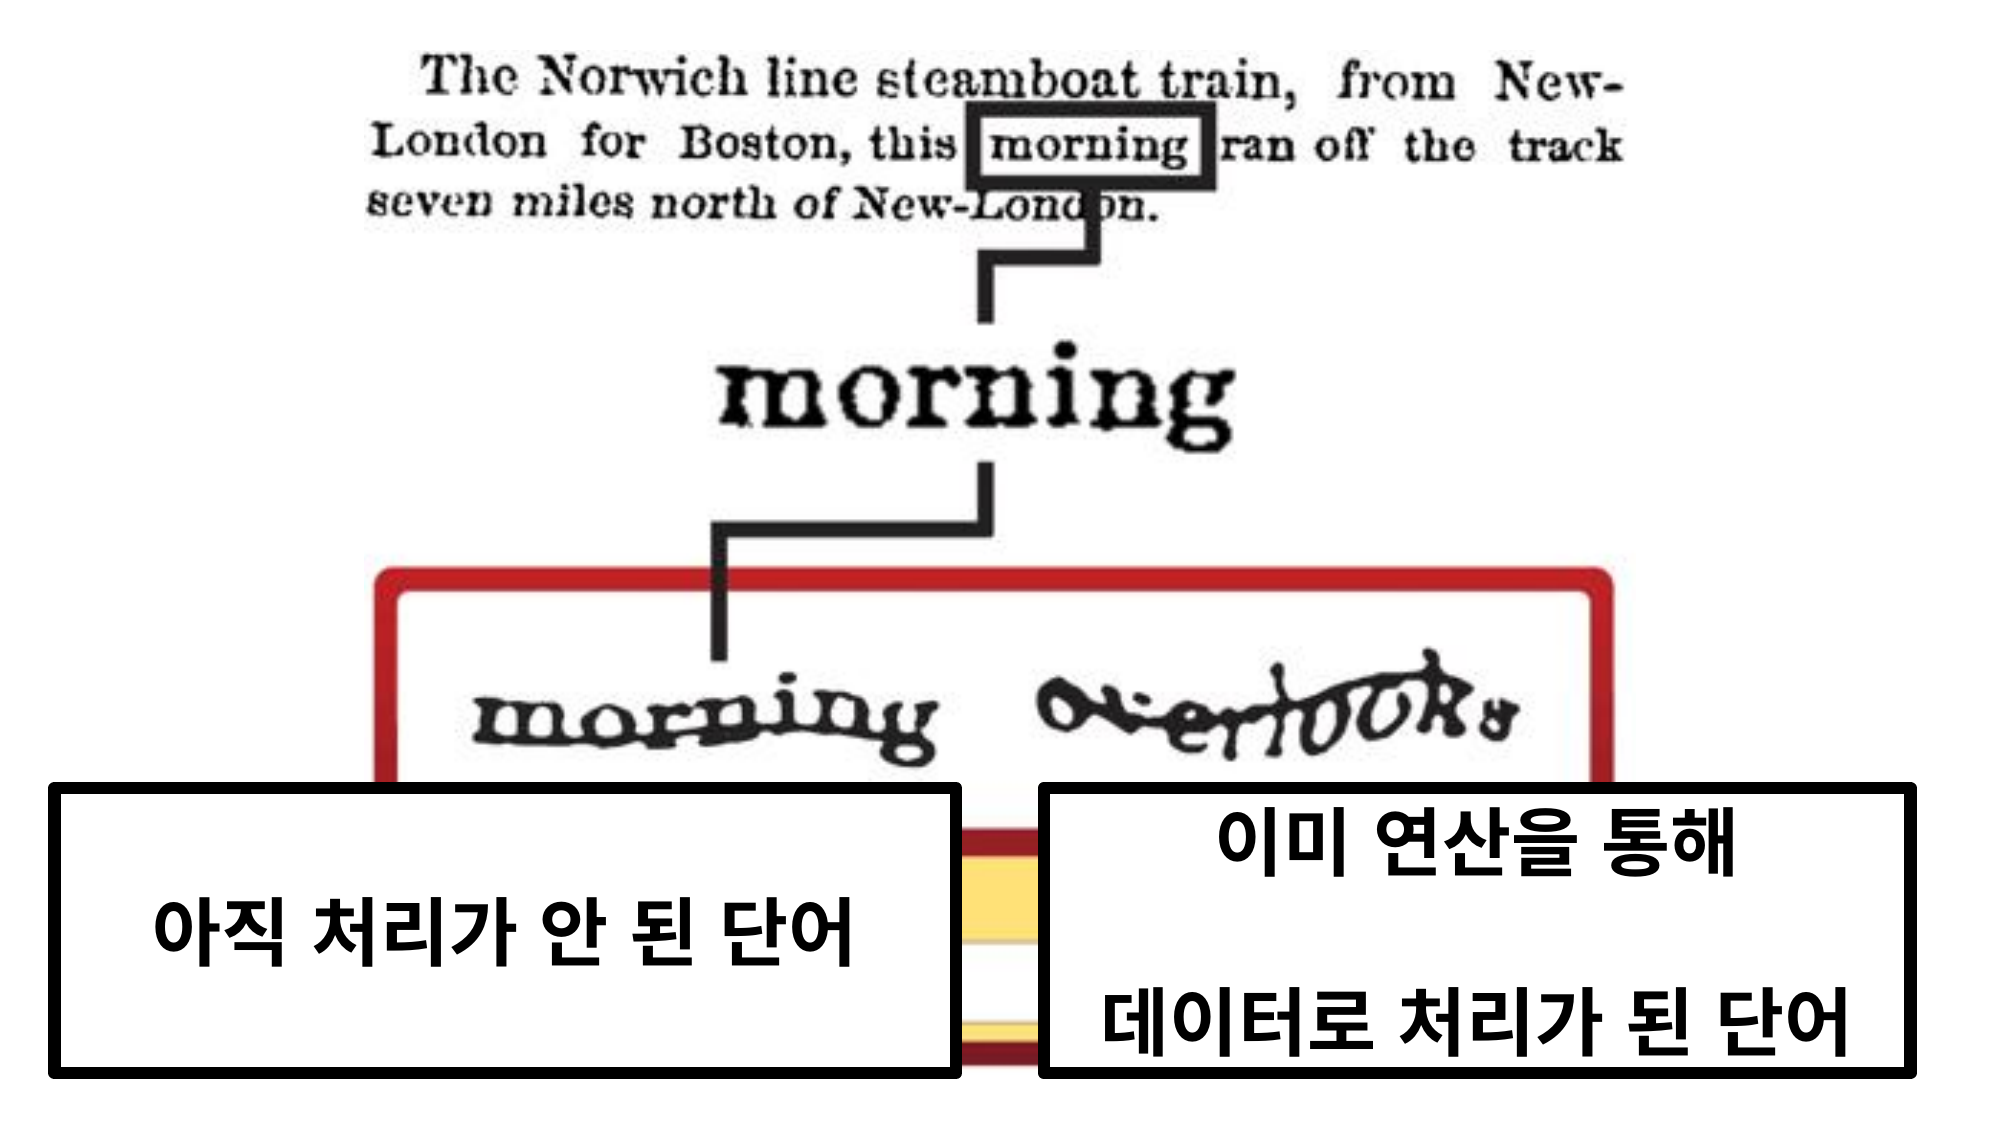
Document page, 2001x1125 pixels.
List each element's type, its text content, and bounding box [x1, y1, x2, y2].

text_box 이미 연산을 통해 데이터로 처리가 된 단어 [1636, 788, 1911, 1073]
text_box 아직 처리가 안 된 단어 [54, 788, 364, 1073]
picture [364, 50, 1636, 1075]
